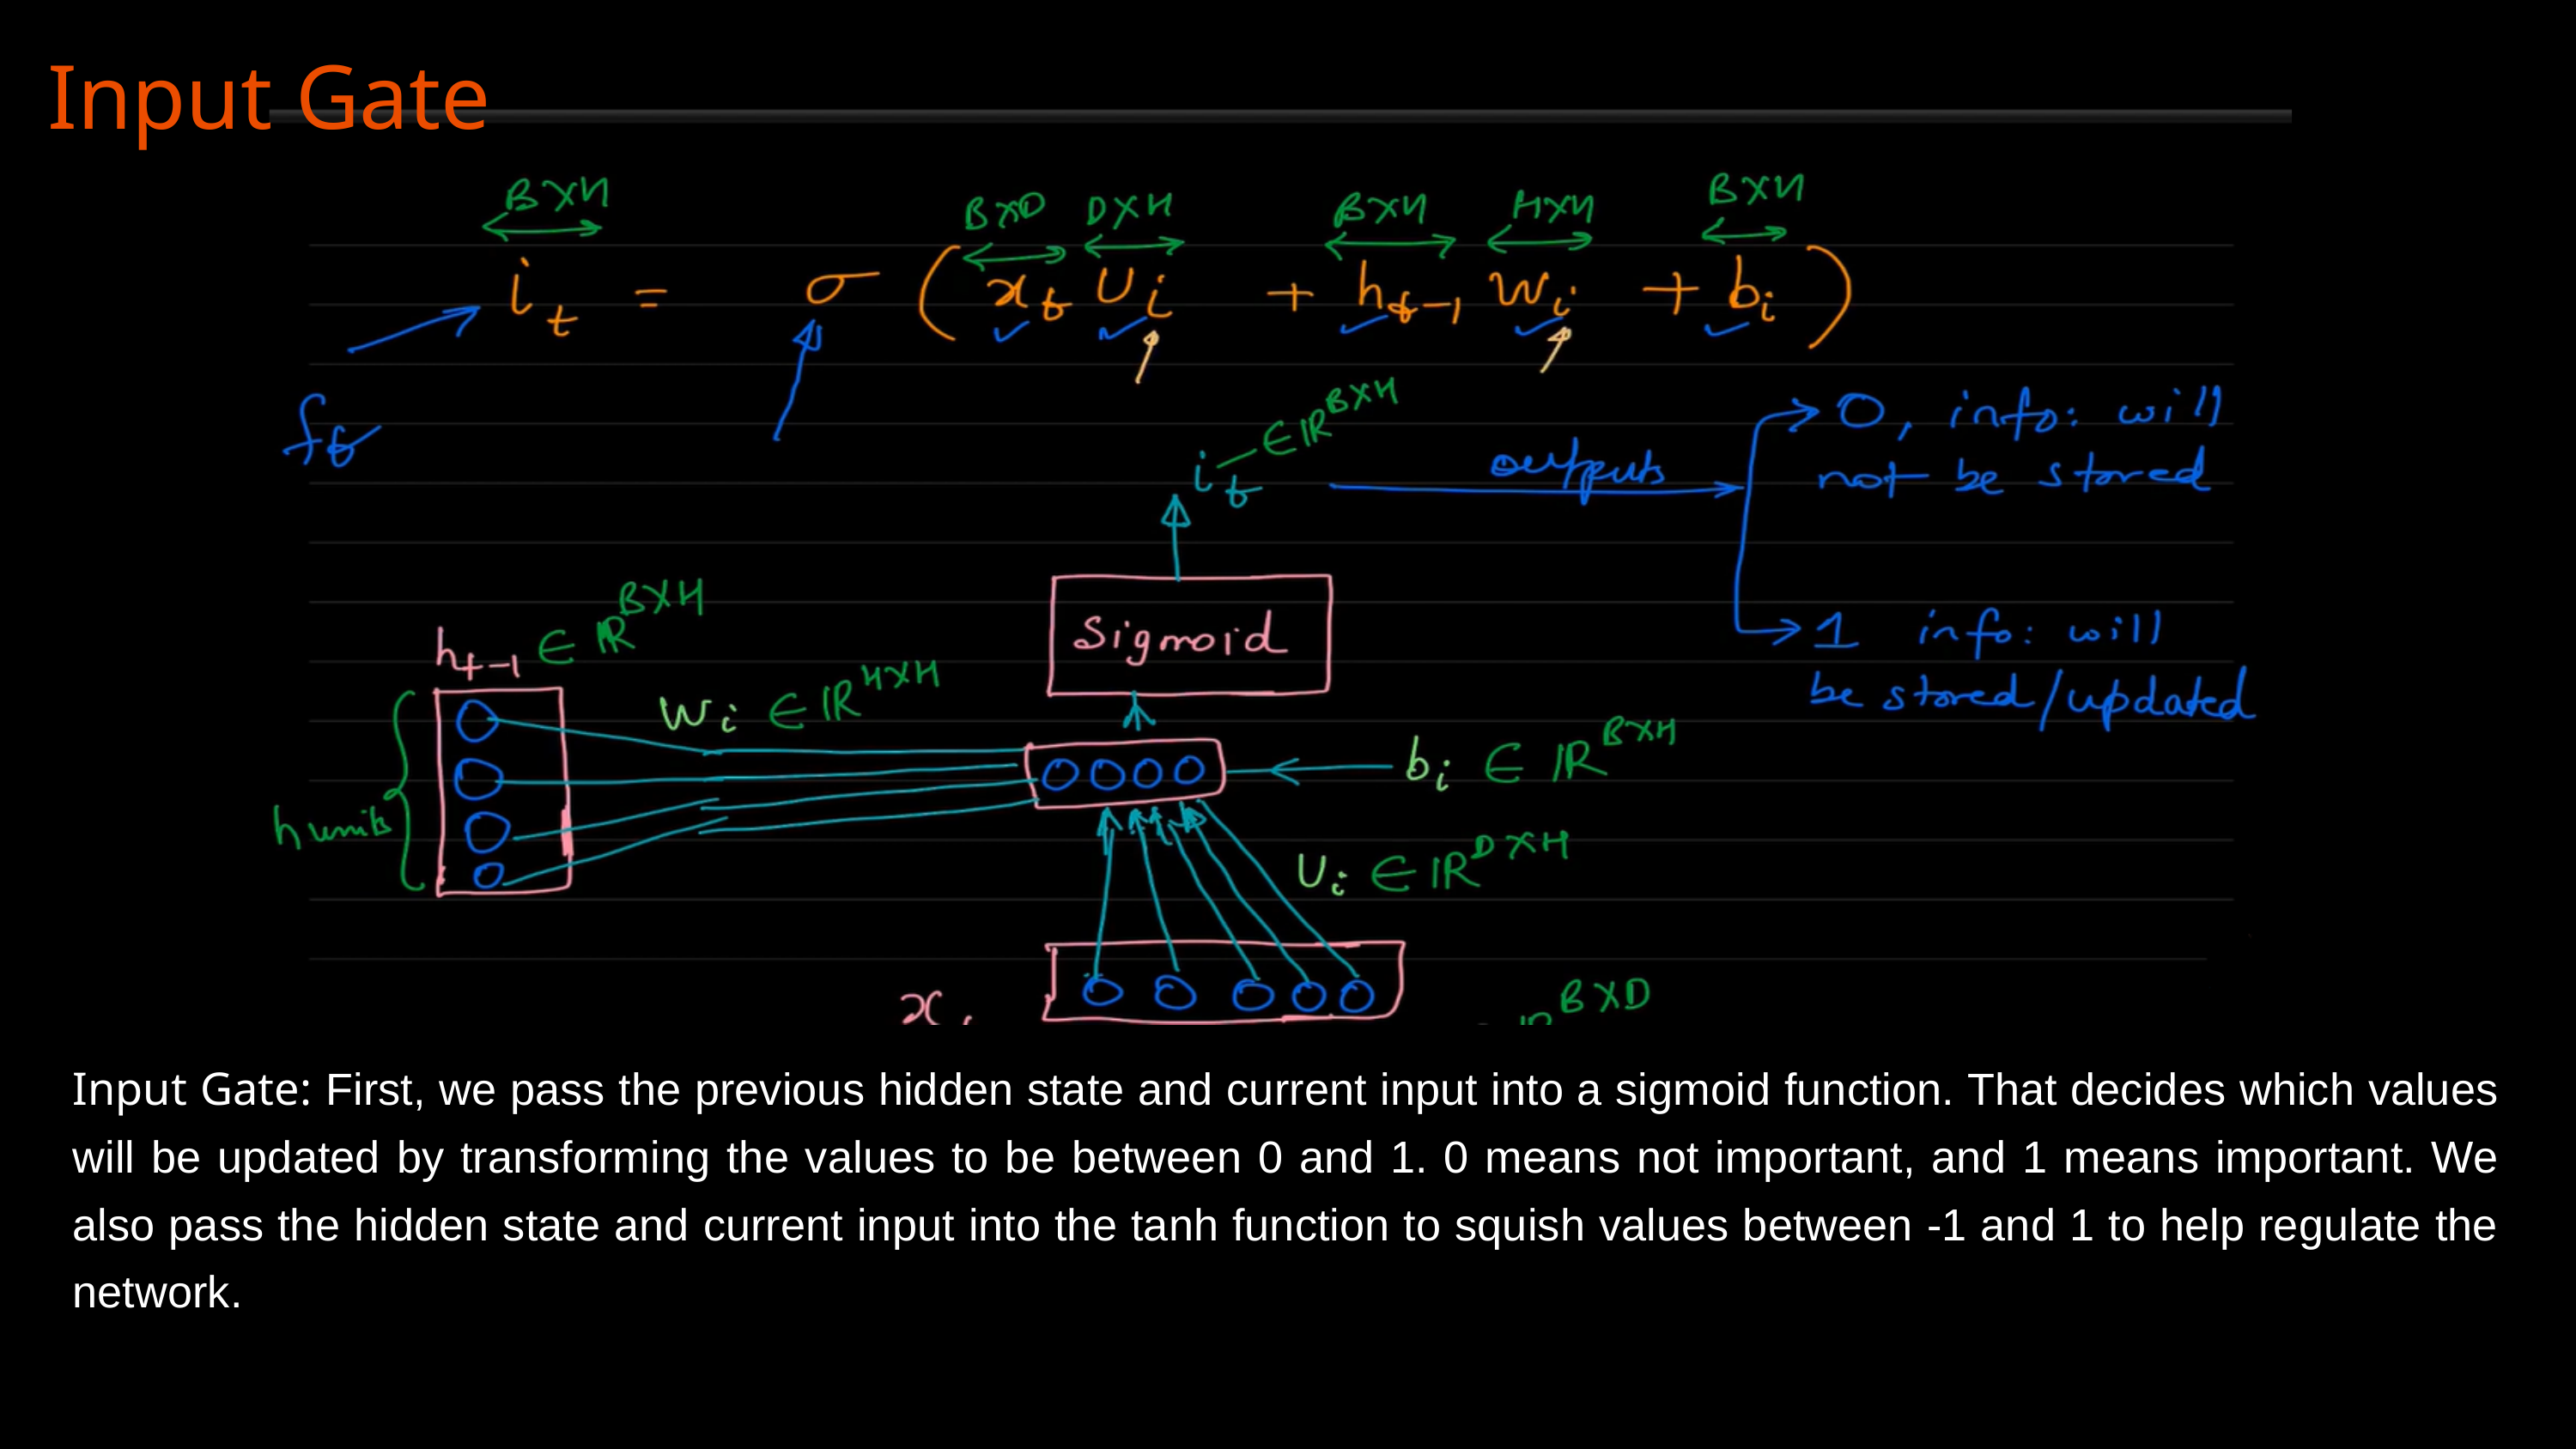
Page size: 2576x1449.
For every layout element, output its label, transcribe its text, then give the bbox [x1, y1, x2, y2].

text_box [269, 92, 2293, 1025]
text_box Input Gate: First, we pass the previous hidden state and current input into a sigmoid function. That decides which values will be updated by transforming the values to be between 0 and 1. 0 means not important, and 1 means important. We also pass the hidden state and current input into the tanh function to squish values between -1 and 1 to help regulate the network. [72, 1046, 2504, 1385]
text_box Input Gate [34, 22, 505, 147]
